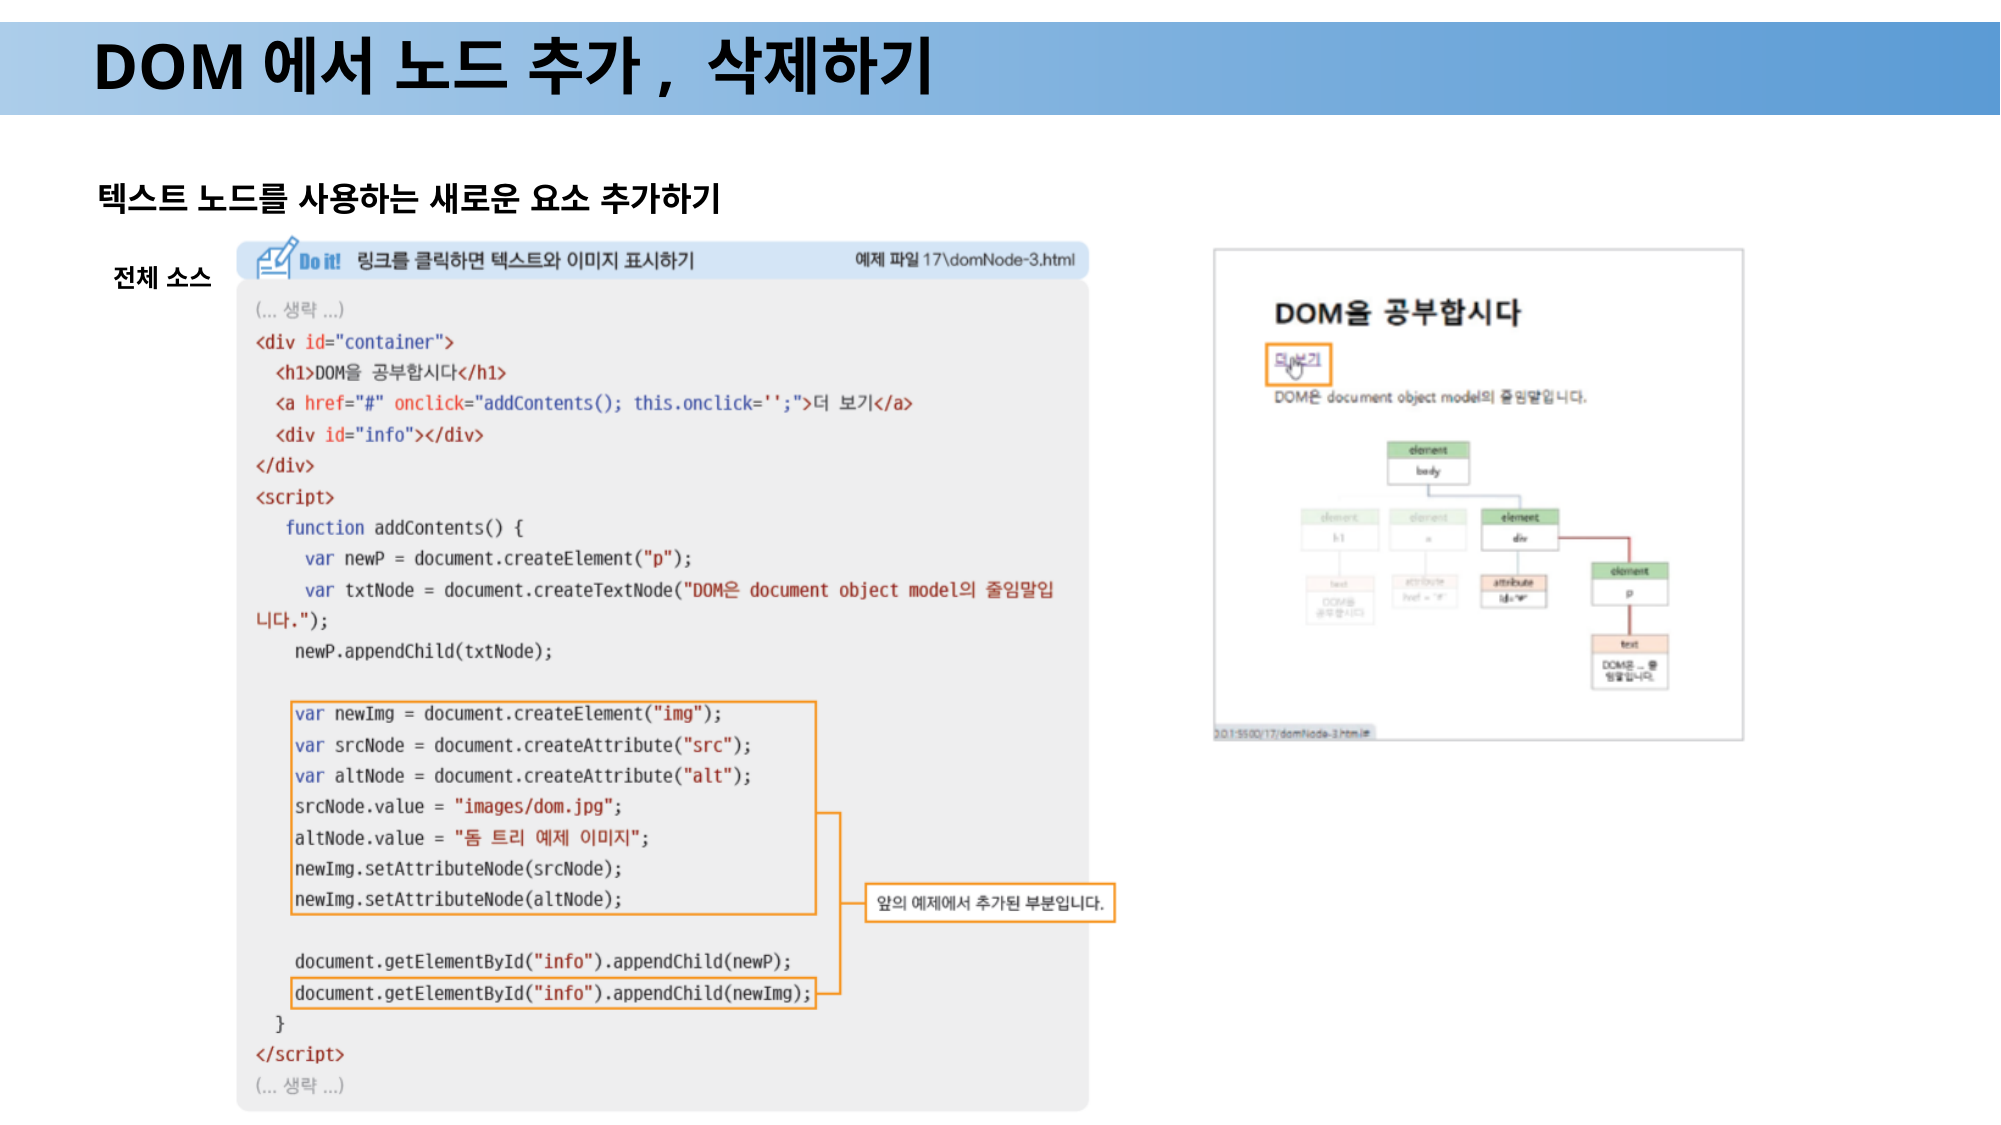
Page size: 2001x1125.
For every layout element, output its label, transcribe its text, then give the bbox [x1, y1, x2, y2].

title DOM에서 노드 추가, 삭제하기 [77, 22, 1569, 116]
picture [1204, 234, 1767, 751]
text_box 텍스트 노드를 사용하는 새로운 요소 추가하기 [82, 150, 848, 225]
text_box 전체 소스 [98, 255, 228, 300]
picture [232, 221, 1145, 1115]
